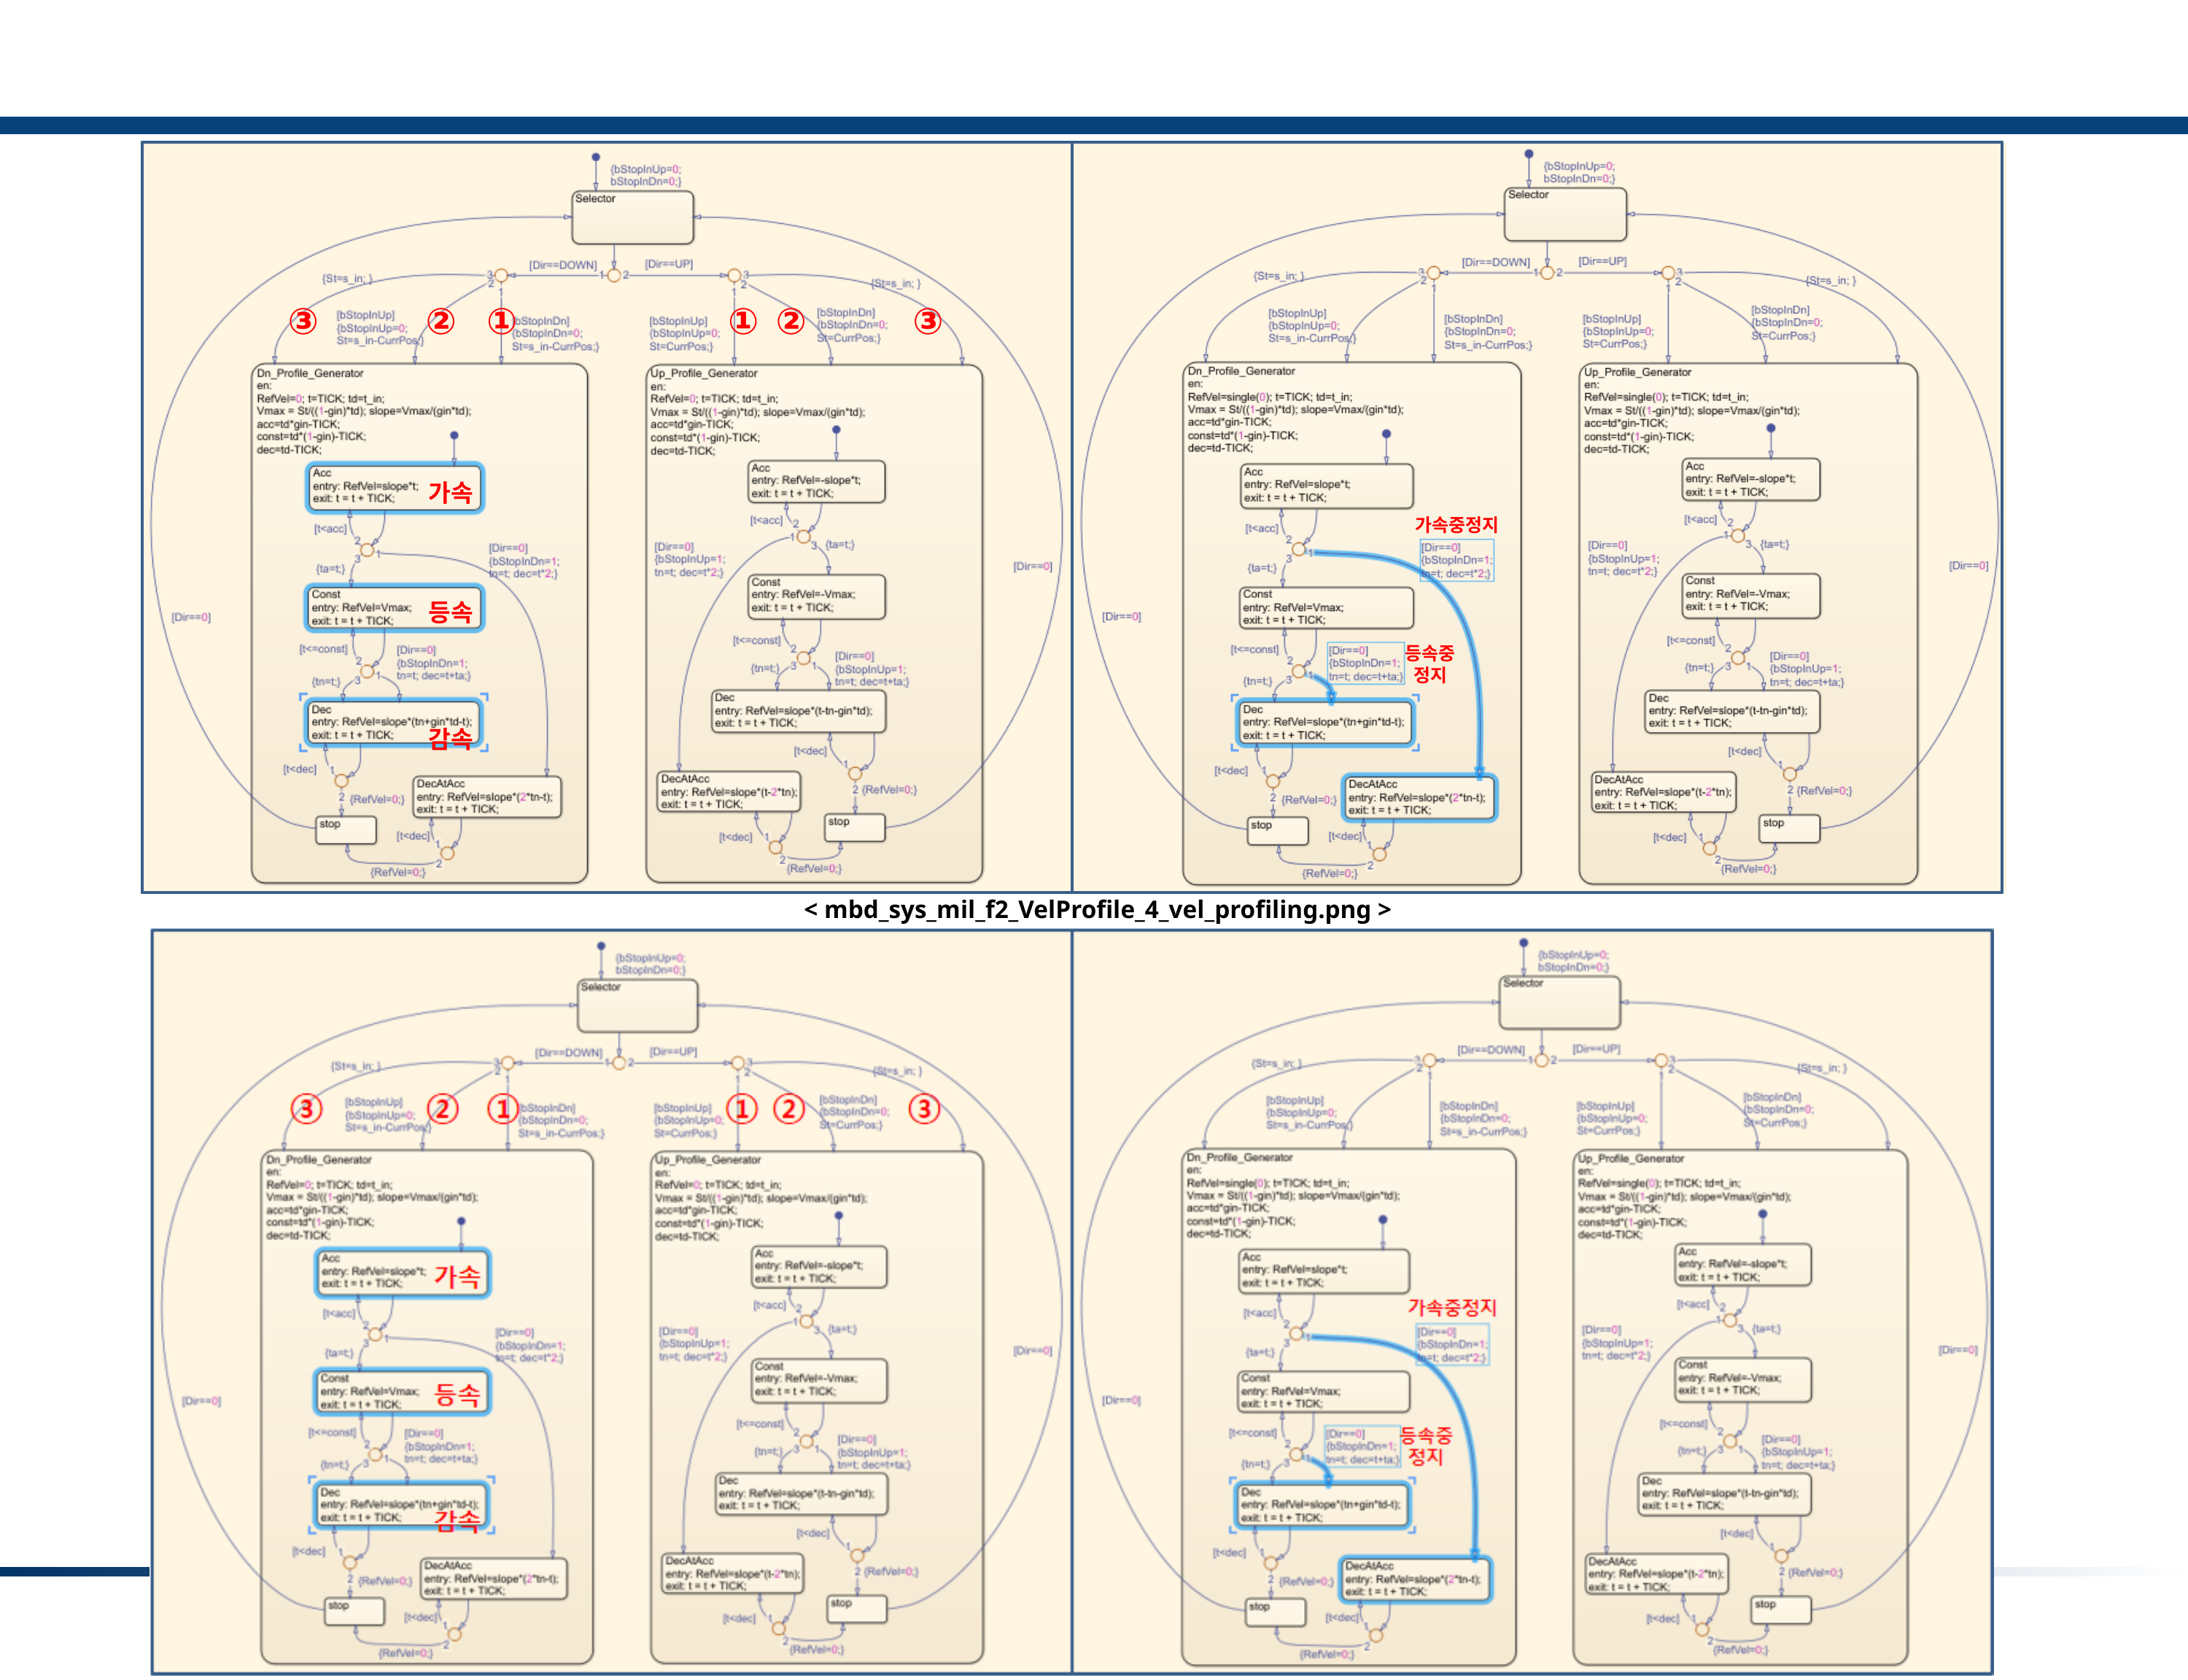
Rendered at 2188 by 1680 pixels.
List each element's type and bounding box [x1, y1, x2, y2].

text_box [141, 141, 2006, 924]
picture [150, 928, 1994, 1676]
